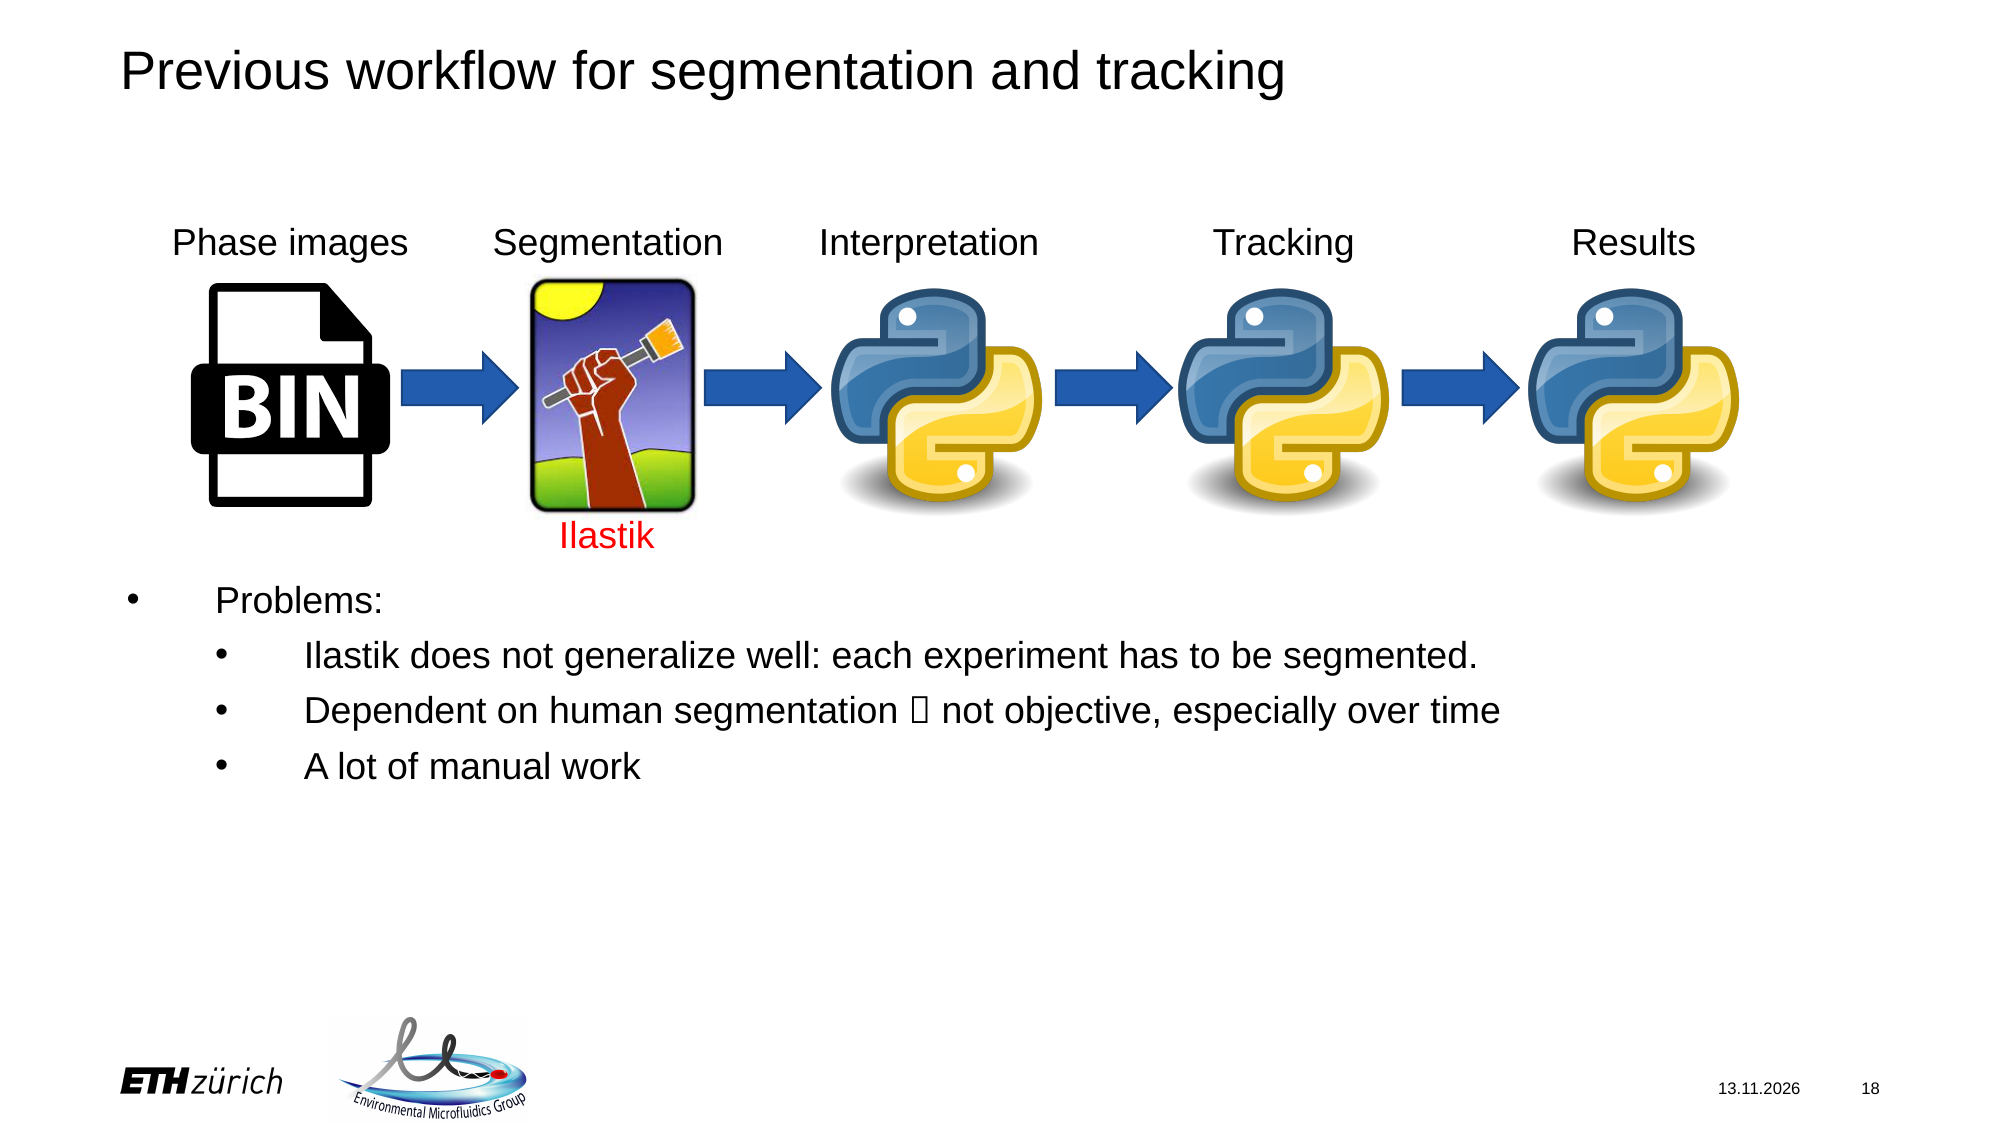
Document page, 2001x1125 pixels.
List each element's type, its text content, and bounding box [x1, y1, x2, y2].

text_box Segmentation [477, 210, 739, 271]
picture [1164, 283, 1403, 522]
picture [120, 1067, 282, 1094]
text_box Tracking [1197, 210, 1370, 271]
text_box Results [1556, 210, 1711, 271]
picture [517, 258, 709, 533]
text_box Phase images [157, 210, 424, 271]
text_box [709, 350, 817, 426]
slide_number 18 [1827, 1069, 1880, 1106]
title Previous workflow for segmentation and tracking [120, 42, 1880, 131]
picture [178, 283, 402, 507]
text_box Ilastik [544, 533, 670, 563]
text_box [1056, 350, 1164, 426]
list Problems: Ilastik does not generalize well: each experiment has to be segmented. Dependent on human segmentation  not objective, especially over time A lot of manual work [126, 575, 1630, 998]
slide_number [1718, 1069, 1819, 1106]
picture [817, 283, 1056, 522]
text_box [1403, 350, 1514, 426]
text_box [402, 350, 517, 426]
picture [1514, 283, 1753, 522]
text_box Interpretation [804, 210, 1055, 271]
picture [328, 1017, 529, 1123]
